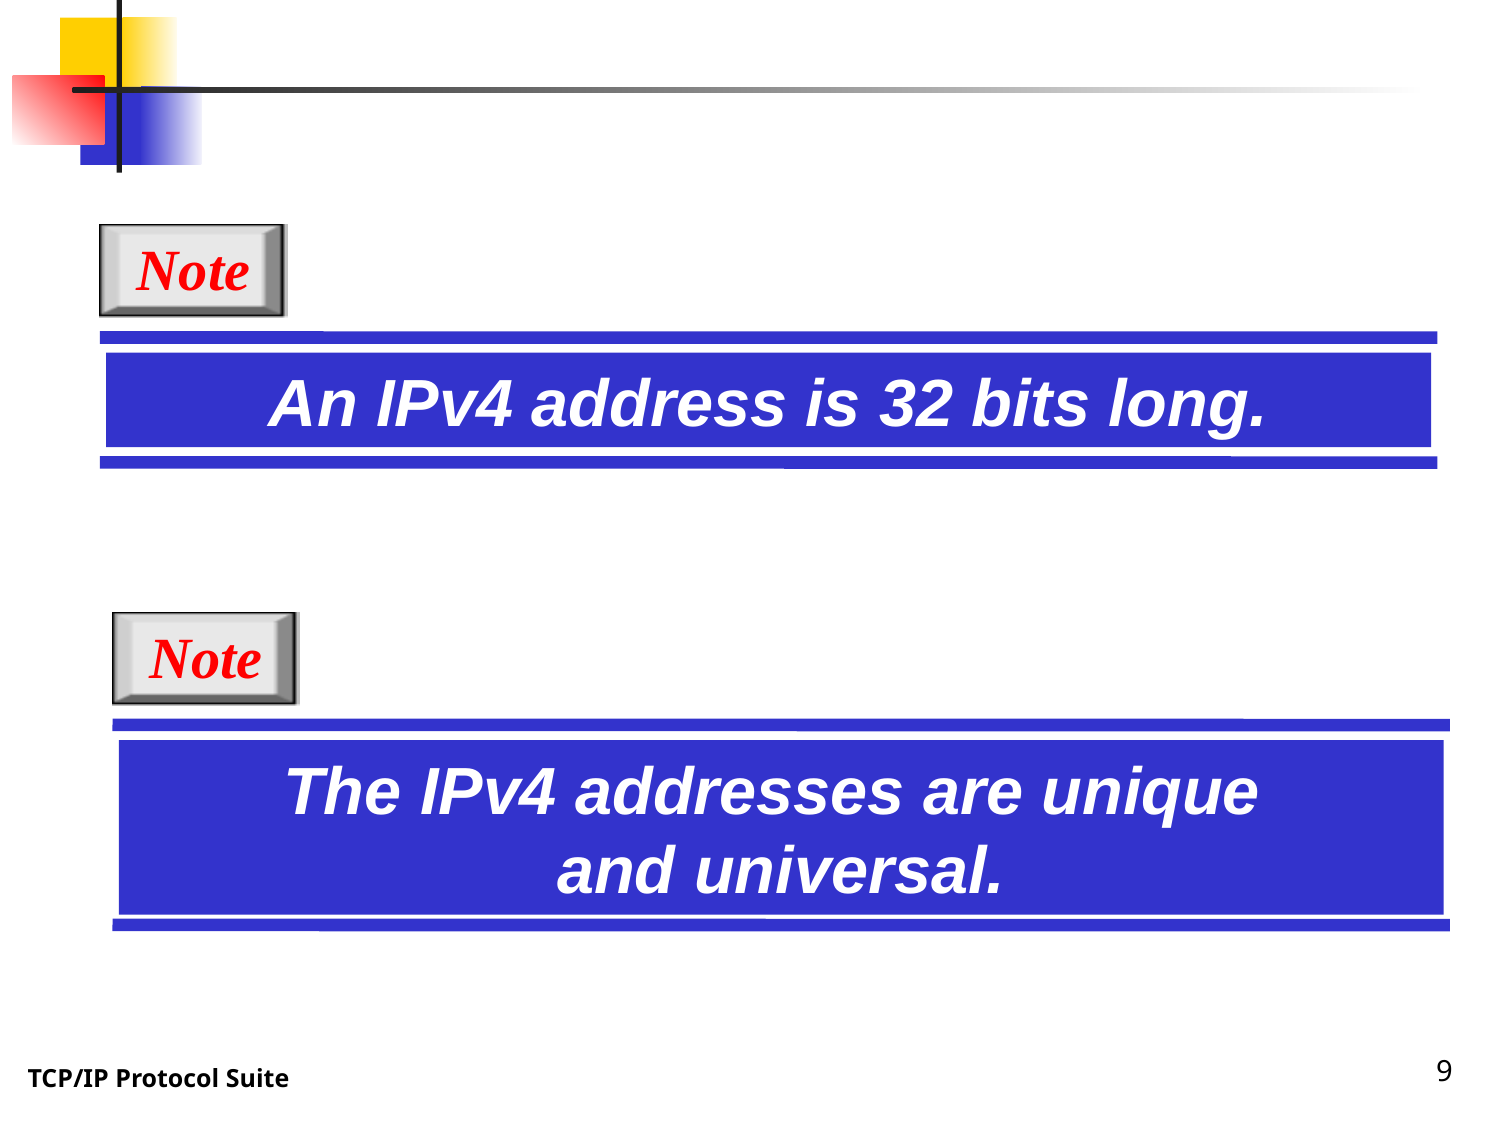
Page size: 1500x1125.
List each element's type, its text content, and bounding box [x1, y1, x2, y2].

text_box [12, 75, 105, 145]
footer TCP/IP Protocol Suite [12, 1025, 488, 1100]
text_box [99, 224, 288, 318]
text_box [112, 612, 300, 706]
text_box [60, 17, 116, 86]
slide_number 9 [1155, 1024, 1468, 1100]
text_box [80, 93, 116, 165]
text_box An IPv4 address is 32 bits long. [106, 352, 1432, 448]
text_box [122, 17, 177, 86]
text_box [122, 93, 141, 165]
text_box [116, 0, 122, 87]
text_box [72, 87, 1423, 93]
text_box [116, 93, 122, 173]
text_box [141, 93, 202, 165]
text_box The IPv4 addresses are unique and universal. [118, 740, 1444, 915]
